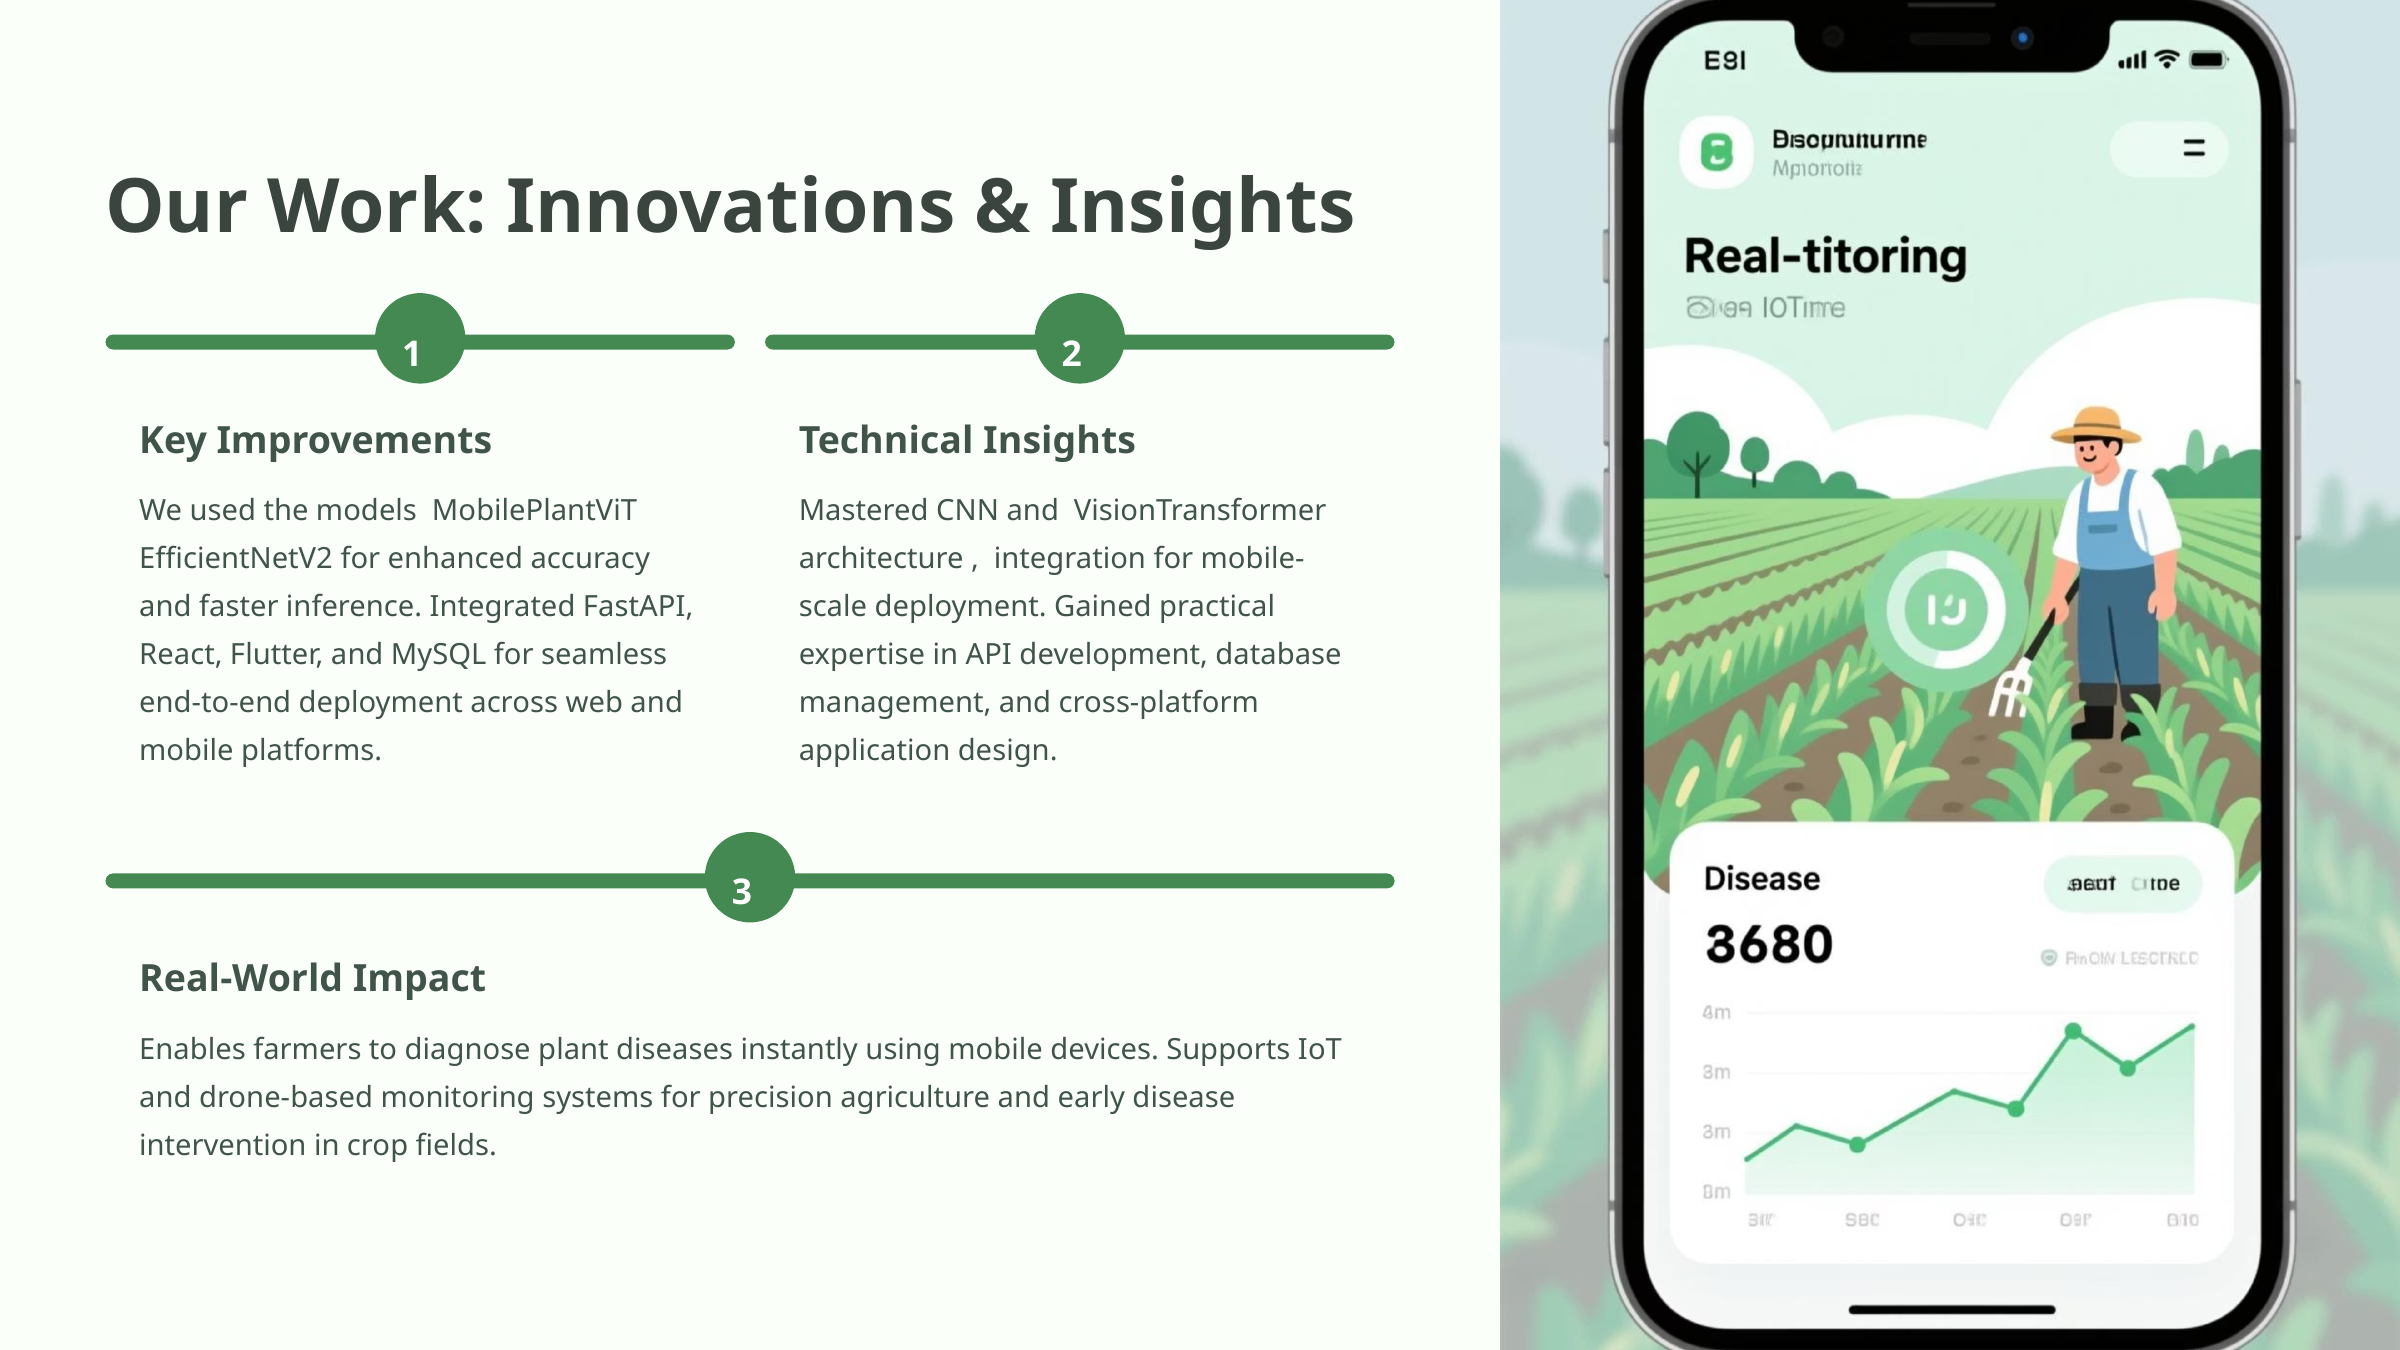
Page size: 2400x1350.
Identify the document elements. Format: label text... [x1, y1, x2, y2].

text_box [794, 873, 1395, 889]
text_box [105, 873, 706, 889]
text_box [105, 334, 376, 350]
text_box [1124, 334, 1395, 350]
text_box [465, 334, 735, 350]
text_box 1 [402, 315, 439, 361]
text_box [105, 348, 735, 802]
text_box [105, 887, 1395, 1197]
text_box [704, 832, 796, 923]
text_box [765, 334, 1035, 350]
picture [1499, 0, 2400, 1350]
text_box Real-World Impact [139, 952, 516, 1000]
text_box Enables farmers to diagnose plant diseases instantly using mobile devices. Supports IoT and drone-based monitoring systems for precision agriculture and early disease intervention in crop fields. [139, 1017, 1361, 1163]
text_box [1034, 293, 1126, 384]
text_box [375, 293, 466, 384]
text_box 3 [731, 854, 768, 900]
text_box We used the models MobilePlantViT EfficientNetV2 for enhanced accuracy and faster inference. Integrated FastAPI, React, Flutter, and MySQL for seamless end-to-end deployment across web and mobile platforms. [139, 478, 701, 768]
text_box 2 [1061, 315, 1098, 361]
text_box Our Work: Innovations & Insights [105, 153, 1393, 248]
text_box Key Improvements [139, 413, 516, 461]
text_box Mastered CNN and VisionTransformer architecture , integration for mobile-scale deployment. Gained practical expertise in API development, database management, and cross-platform application design. [798, 478, 1361, 768]
text_box [765, 348, 1395, 802]
text_box Technical Insights [798, 413, 1176, 461]
